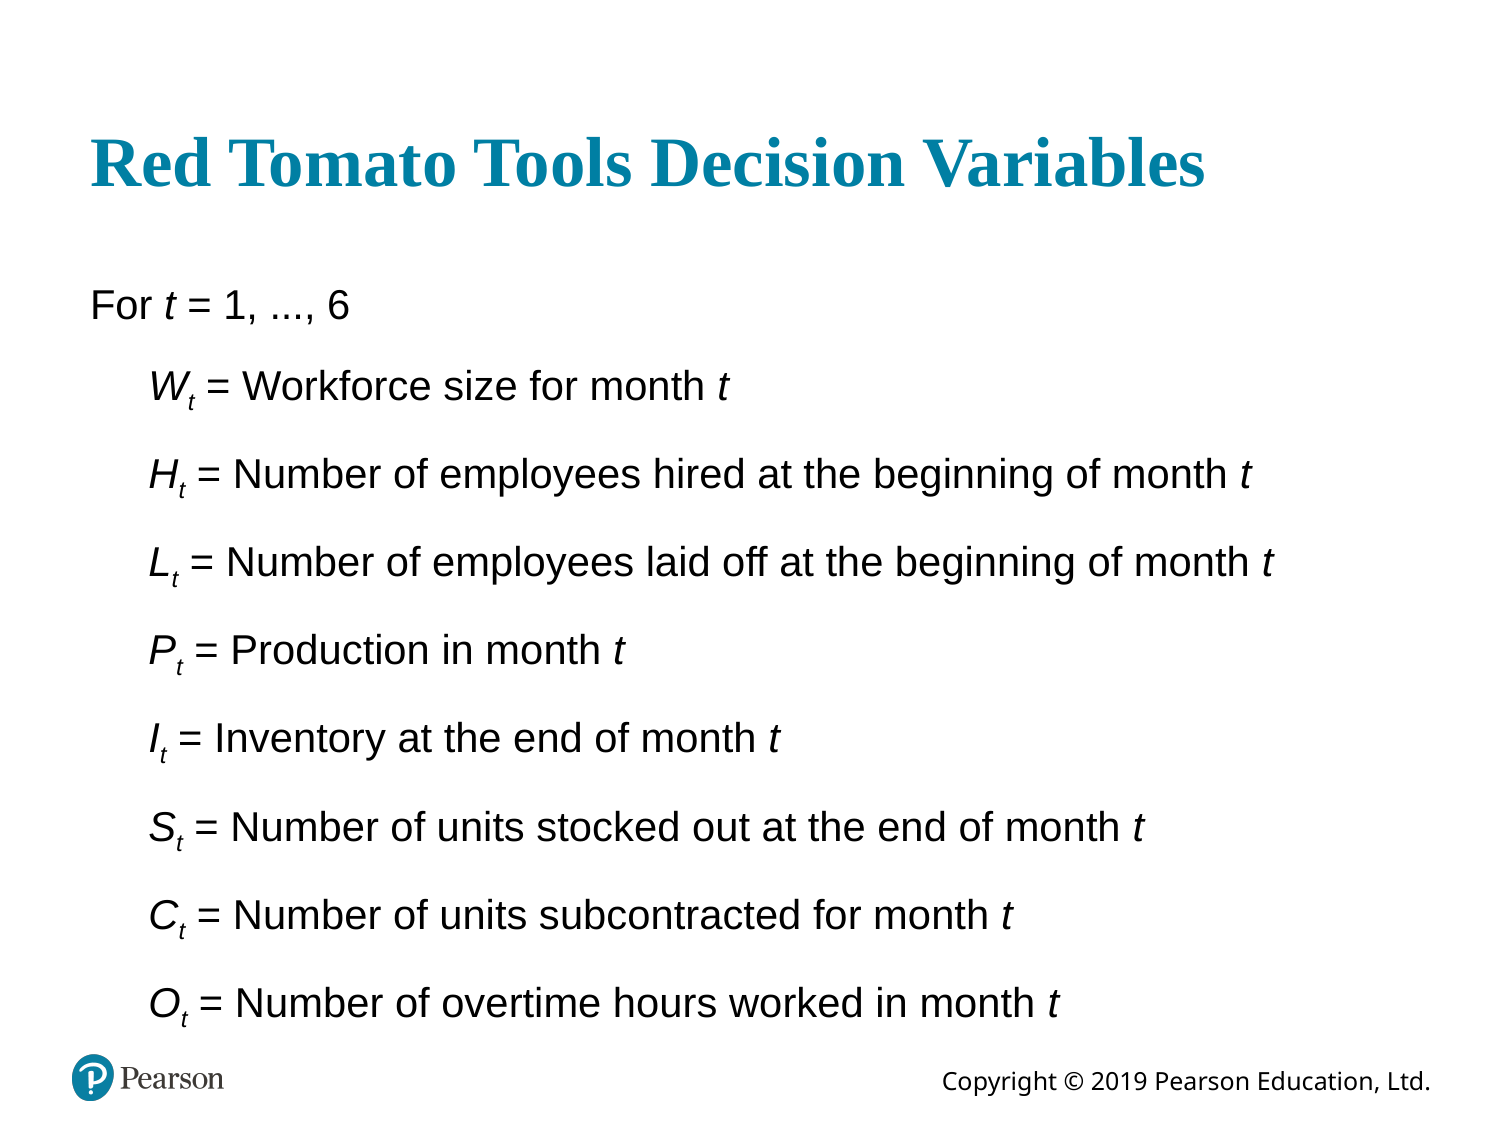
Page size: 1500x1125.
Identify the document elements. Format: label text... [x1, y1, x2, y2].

list For t = 1, ..., 6 Wt = Workforce size for month t Ht = Number of employees hired at the beginning of month t Lt = Number of employees laid off at the beginning of month t Pt = Production in month t It = Inventory at the end of month t St = Number of units stocked out at the end of month t Ct = Number of units subcontracted for month t Ot = Number of overtime hours worked in month t [75, 262, 1425, 1048]
picture [72, 1054, 88, 1070]
picture [98, 1054, 224, 1101]
title Red Tomato Tools Decision Variables [75, 0, 1425, 216]
picture [72, 1087, 83, 1101]
picture [80, 1063, 106, 1088]
